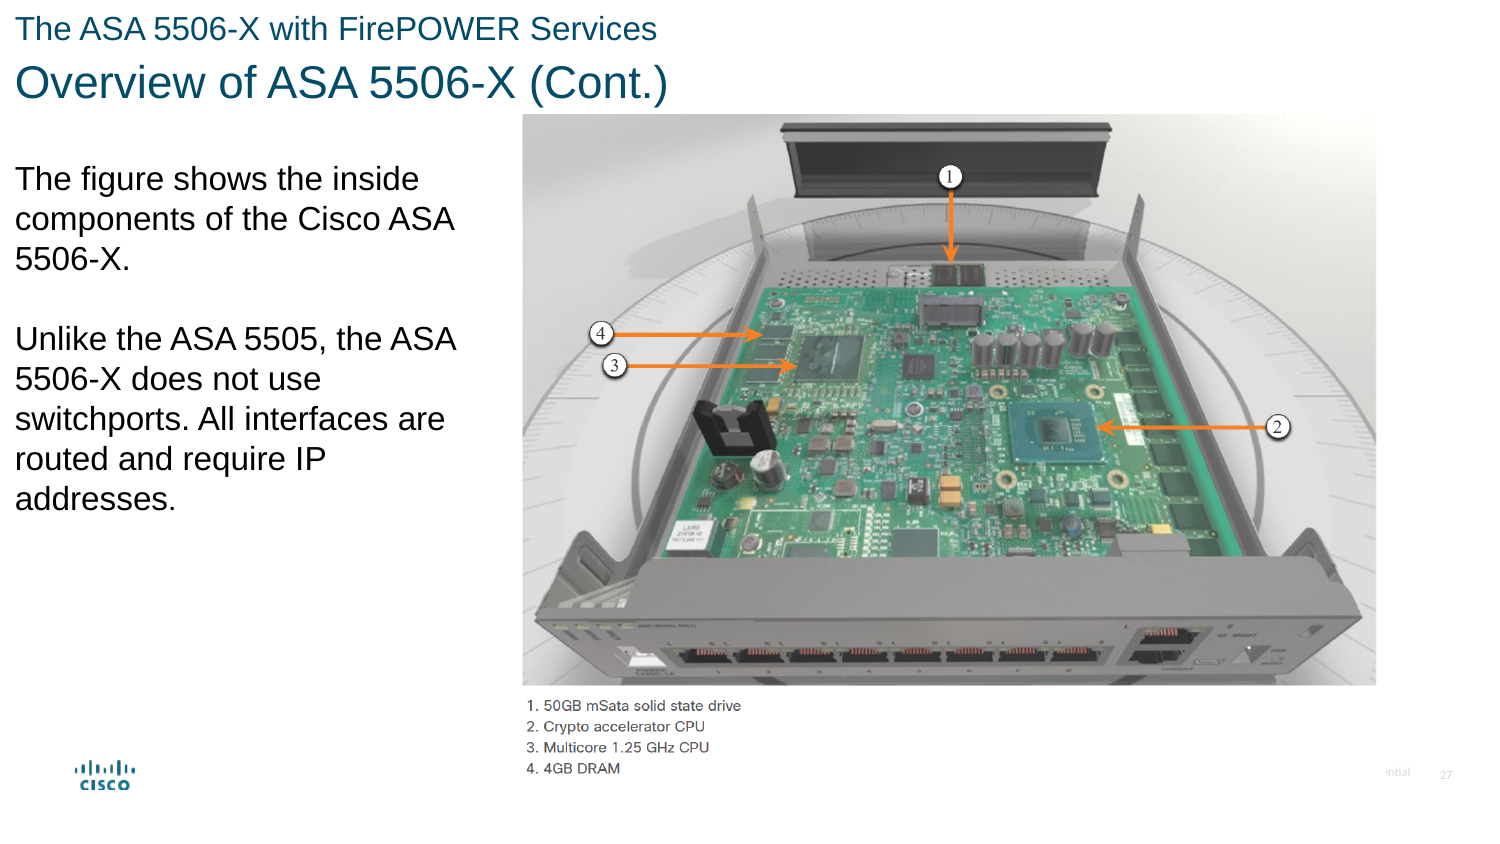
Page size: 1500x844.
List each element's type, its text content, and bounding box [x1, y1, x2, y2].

list The ASA 5506-X with FirePOWER Services [0, 0, 1500, 45]
list Overview of ASA 5506-X (Cont.) [0, 45, 1500, 195]
slide_number 27 [1425, 759, 1500, 797]
text_box The figure shows the inside components of the Cisco ASA 5506-X. Unlike the ASA 5505, the ASA 5506-X does not use switchports. All interfaces are routed and require IP addresses. [0, 149, 500, 673]
picture [75, 759, 135, 790]
picture [516, 109, 1386, 779]
